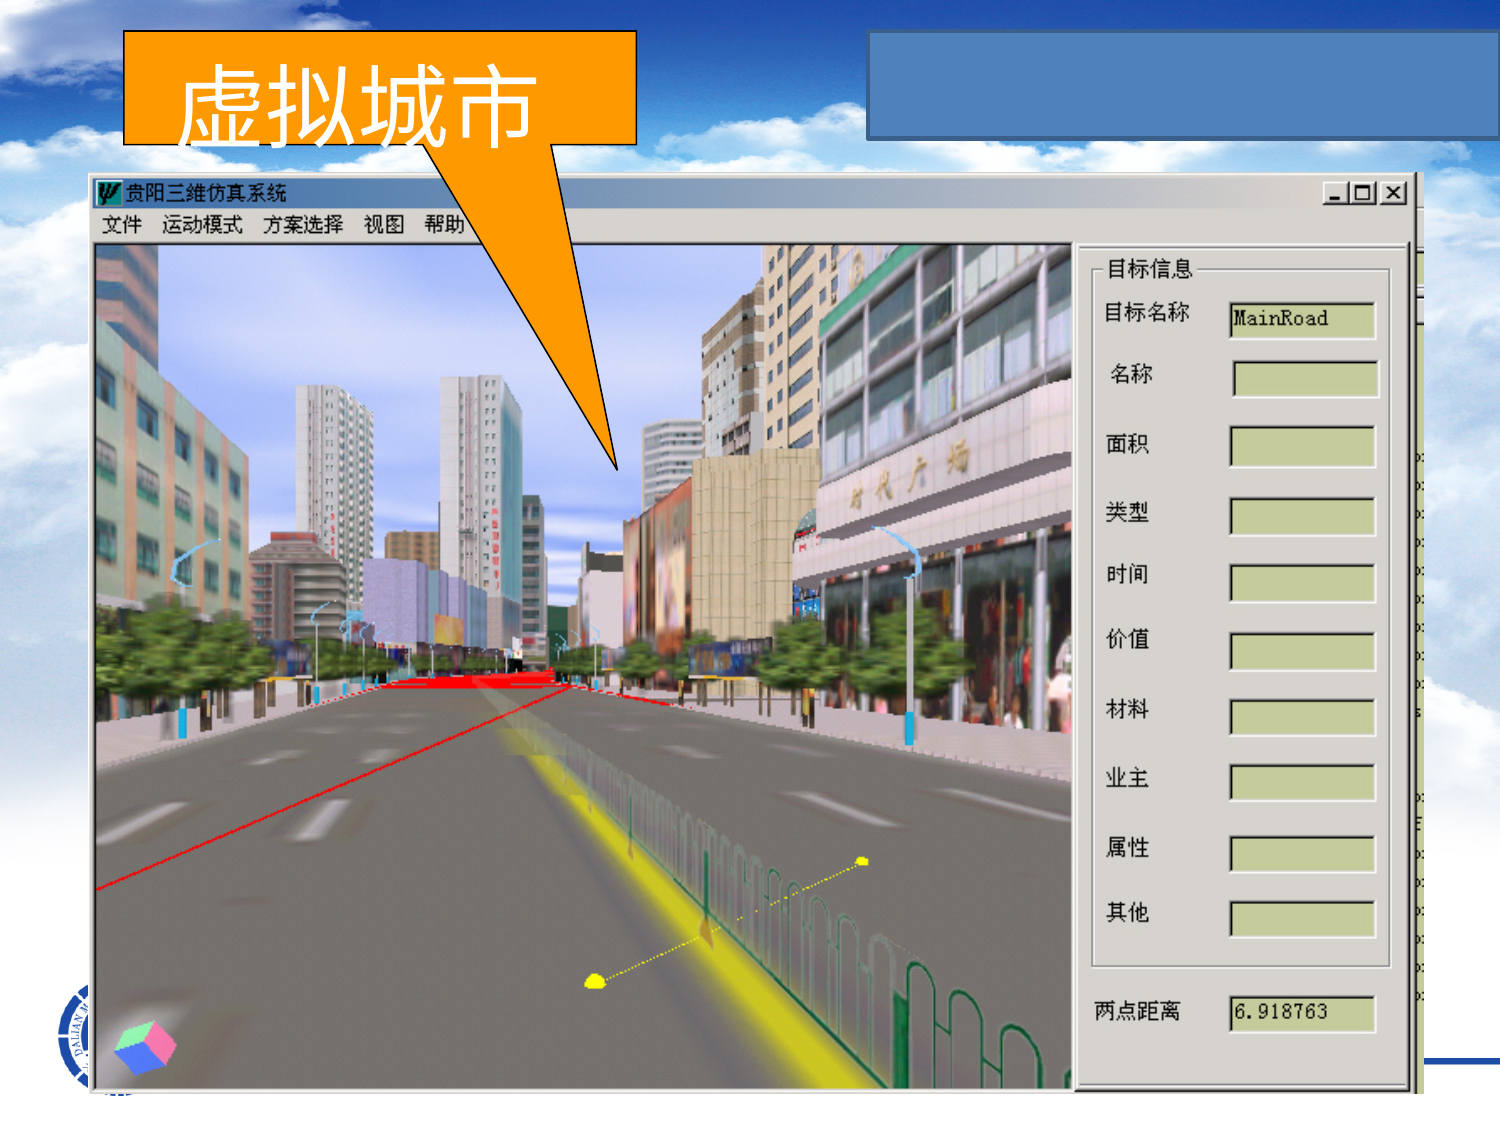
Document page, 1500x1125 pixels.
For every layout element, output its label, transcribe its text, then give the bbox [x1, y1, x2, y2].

text_box [123, 31, 637, 171]
picture [0, 0, 1500, 1125]
title 虚拟城市 [159, 42, 560, 131]
